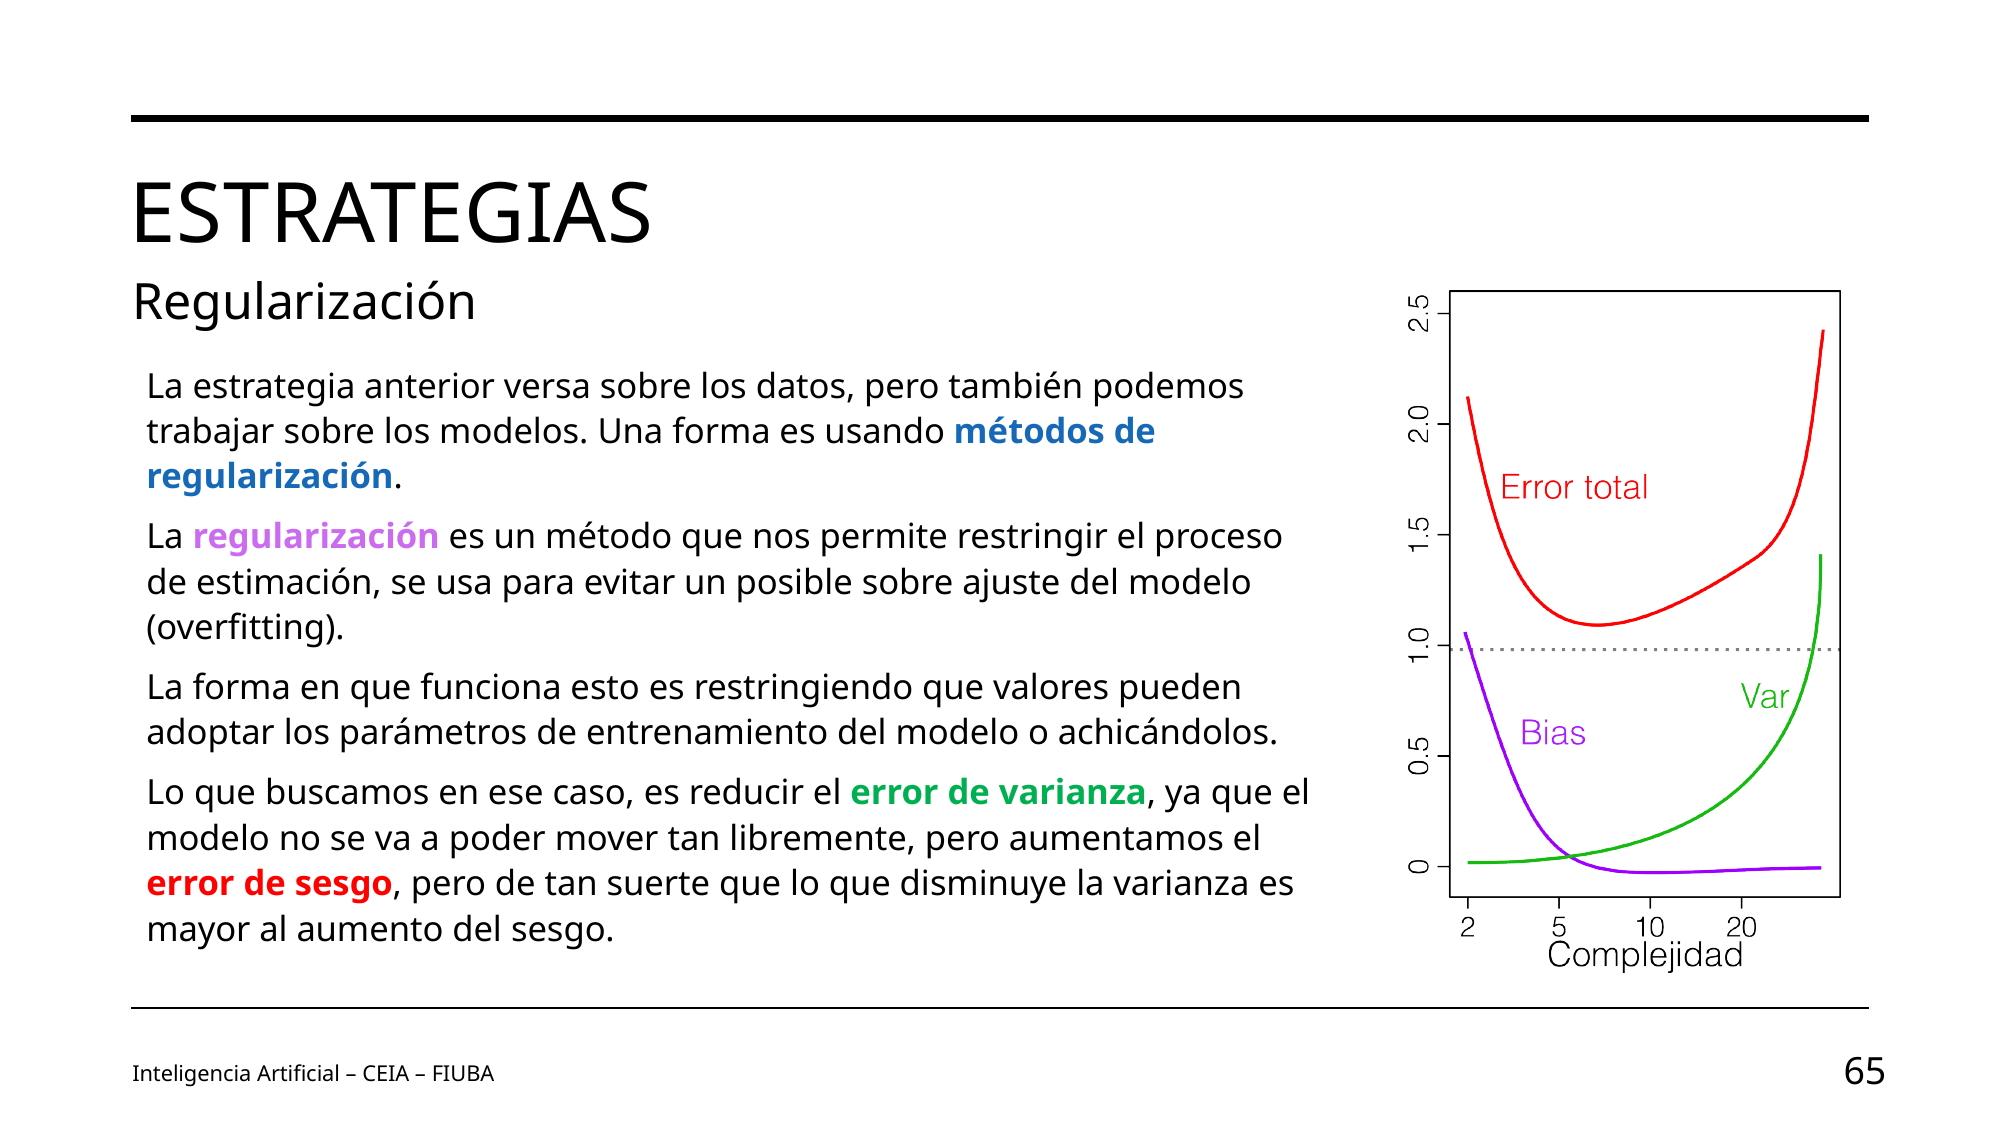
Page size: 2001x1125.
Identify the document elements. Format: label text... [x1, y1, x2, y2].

footer Inteligencia Artificial – CEIA – FIUBA [117, 1042, 862, 1103]
picture [1408, 290, 1841, 973]
slide_number 65 [1791, 1042, 1902, 1103]
text_box Regularización [117, 262, 1375, 337]
title Estrategias [114, 151, 1869, 377]
list La estrategia anterior versa sobre los datos, pero también podemos trabajar sobre los modelos. Una forma es usando métodos de regularización. La regularización es un método que nos permite restringir el proceso de estimación, se usa para evitar un posible sobre ajuste del modelo (overfitting). La forma en que funciona esto es restringiendo que valores pueden adoptar los parámetros de entrenamiento del modelo o achicándolos. Lo que buscamos en ese caso, es reducir el error de varianza, ya que el modelo no se va a poder mover tan libremente, pero aumentamos el error de sesgo, pero de tan suerte que lo que disminuye la varianza es mayor al aumento del sesgo. [131, 351, 1340, 960]
